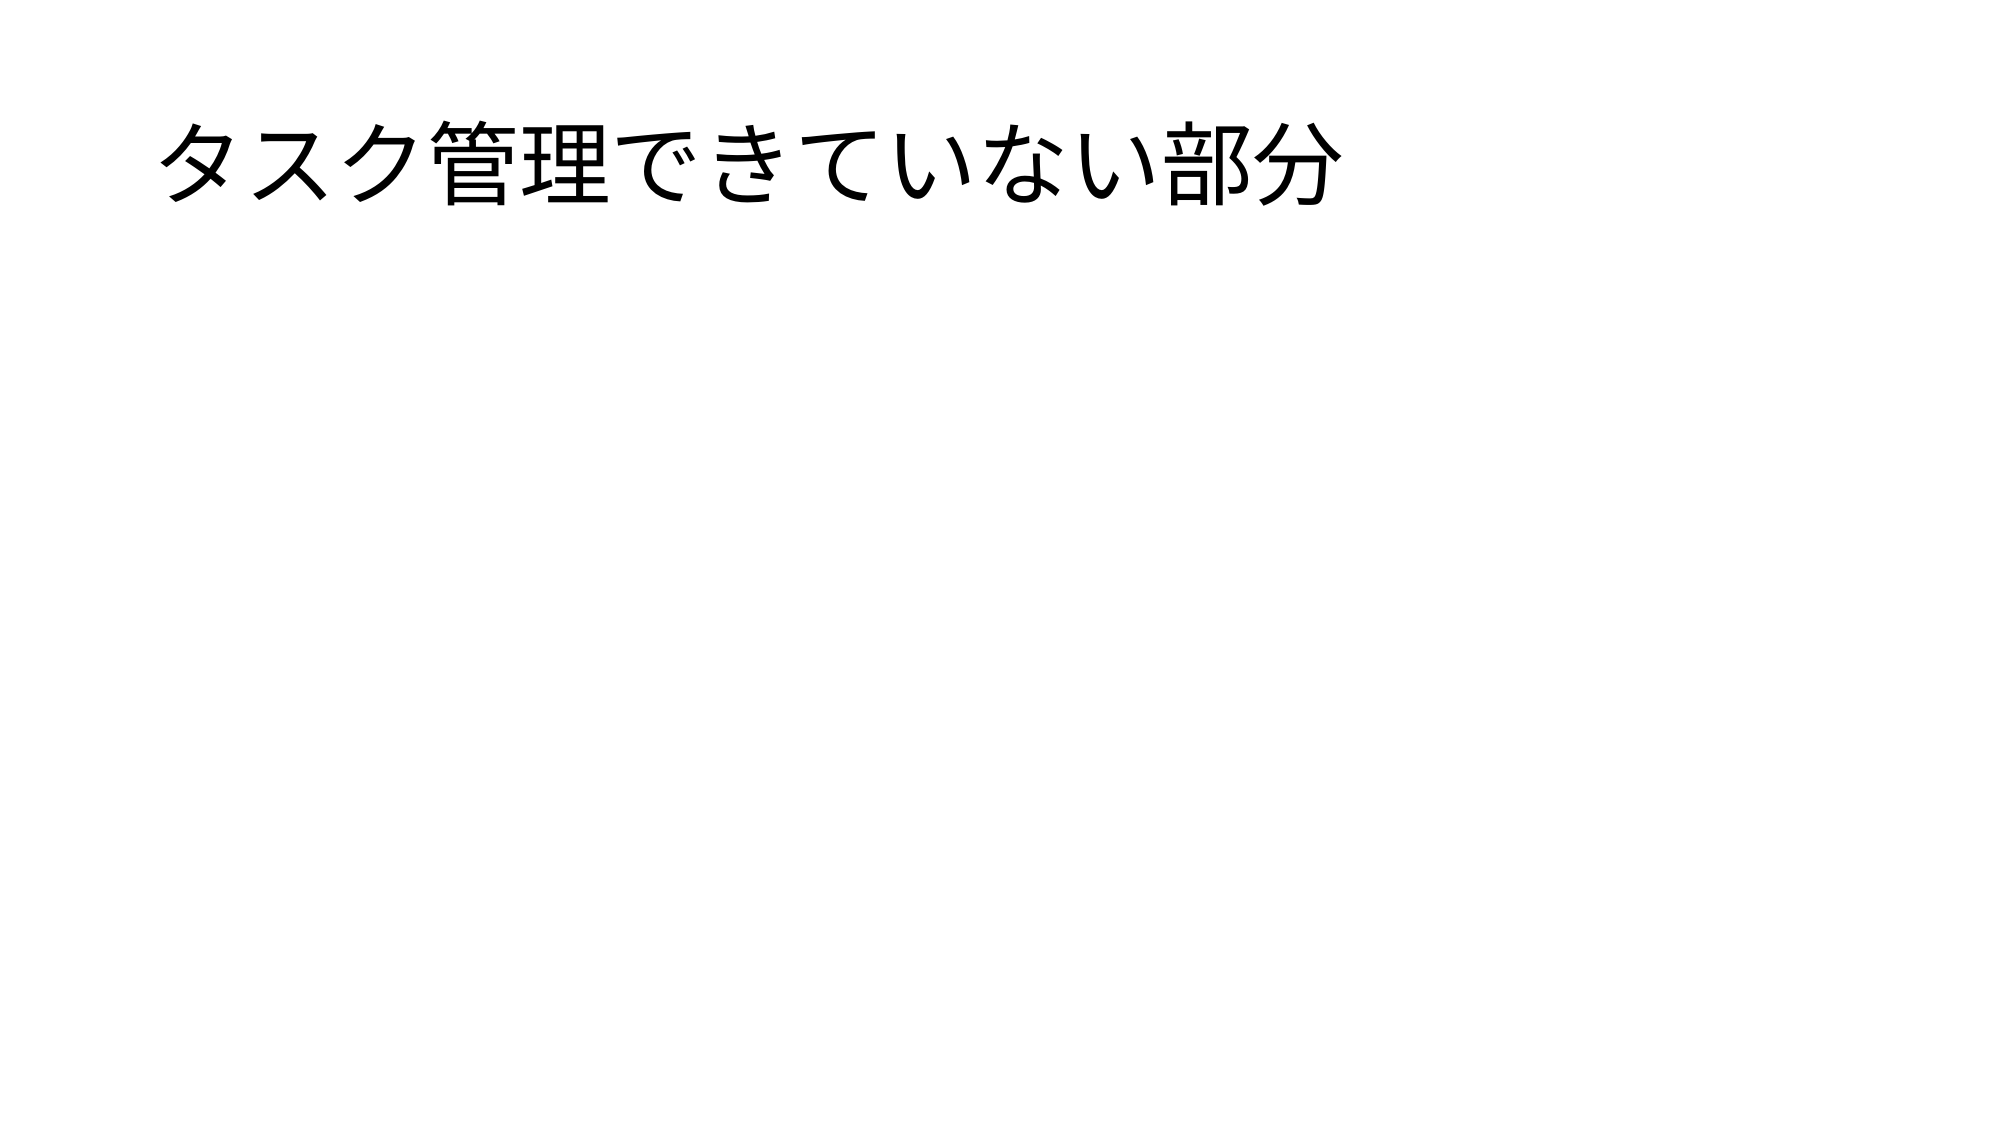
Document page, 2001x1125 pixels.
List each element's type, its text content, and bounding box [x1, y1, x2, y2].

title タスク管理できていない部分 [137, 59, 1863, 278]
